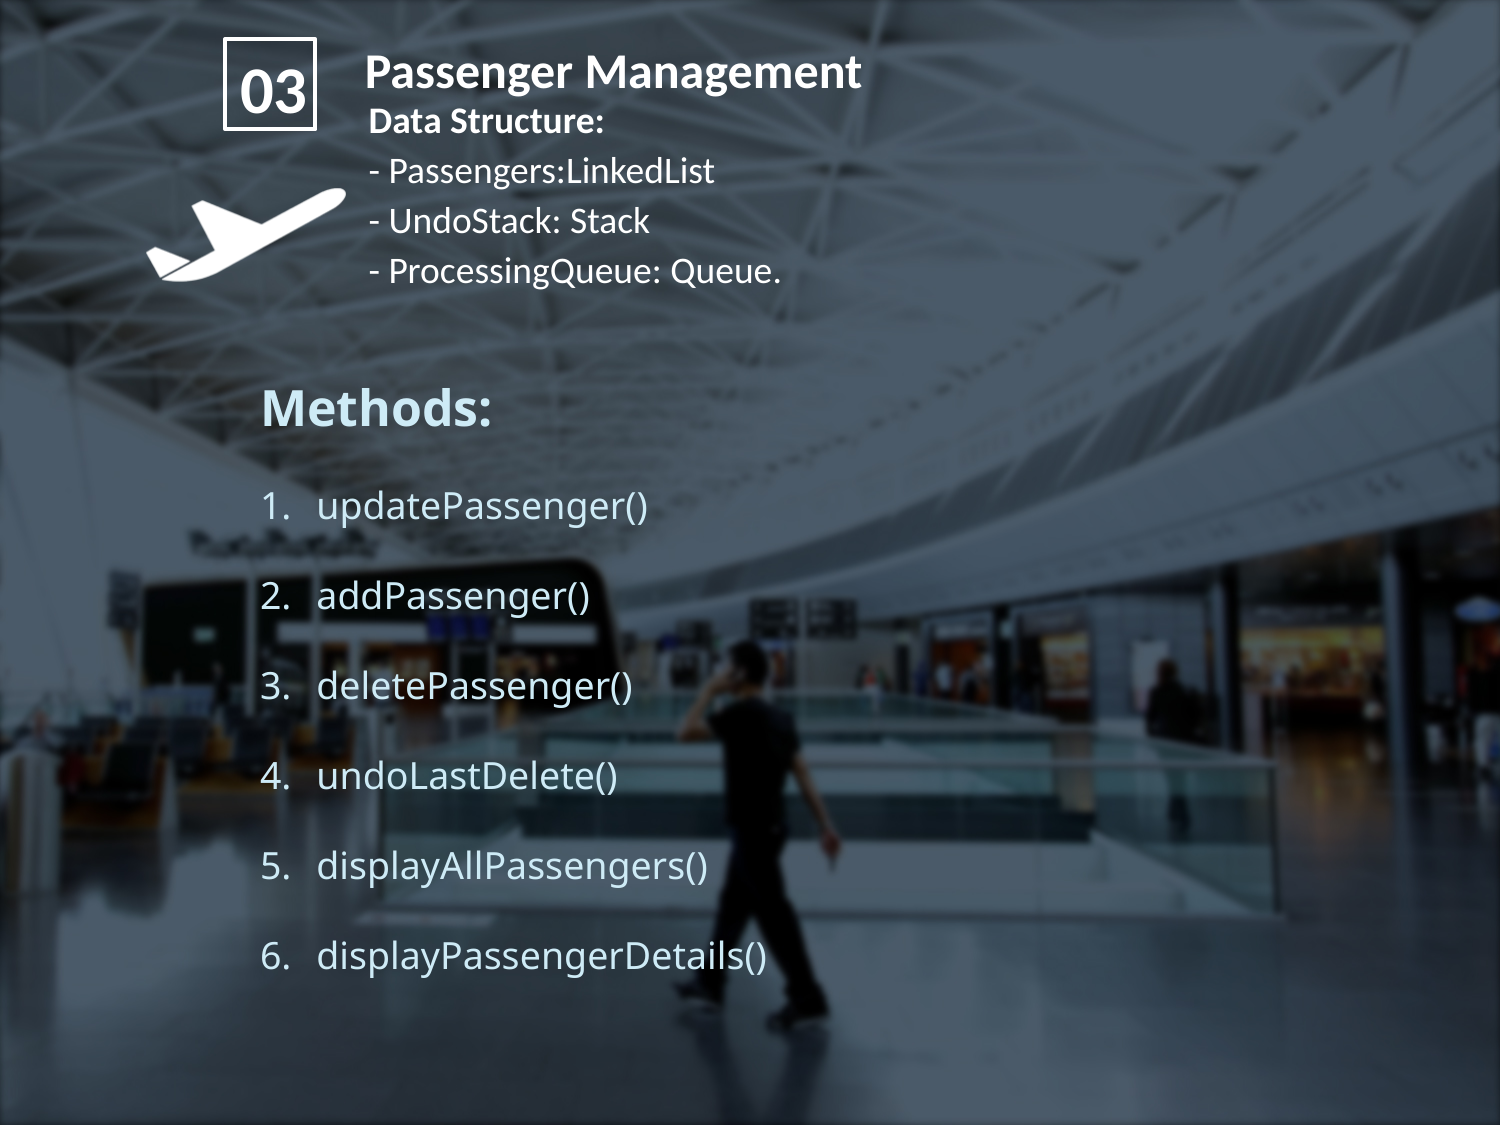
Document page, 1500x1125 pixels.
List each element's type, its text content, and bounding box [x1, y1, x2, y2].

picture [0, 0, 1500, 1125]
text_box Methods: updatePassenger() addPassenger() deletePassenger() undoLastDelete() displayAllPassengers() displayPassengerDetails() [245, 309, 1500, 985]
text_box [111, 30, 1140, 329]
